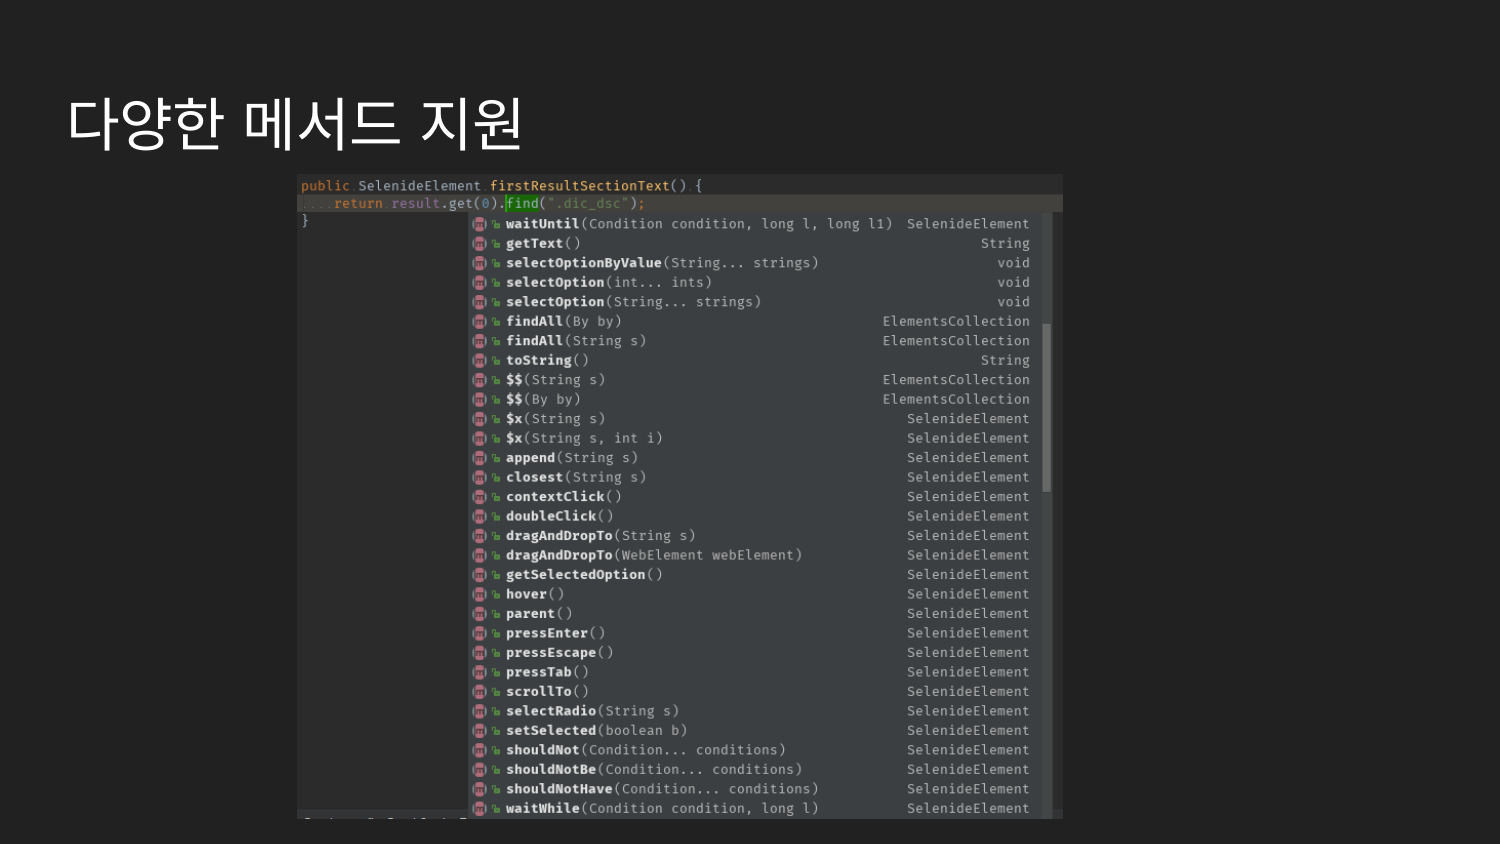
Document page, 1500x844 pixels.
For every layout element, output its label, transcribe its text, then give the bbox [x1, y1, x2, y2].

picture [296, 174, 1063, 819]
title 다양한 메서드 지원 [51, 72, 1449, 167]
